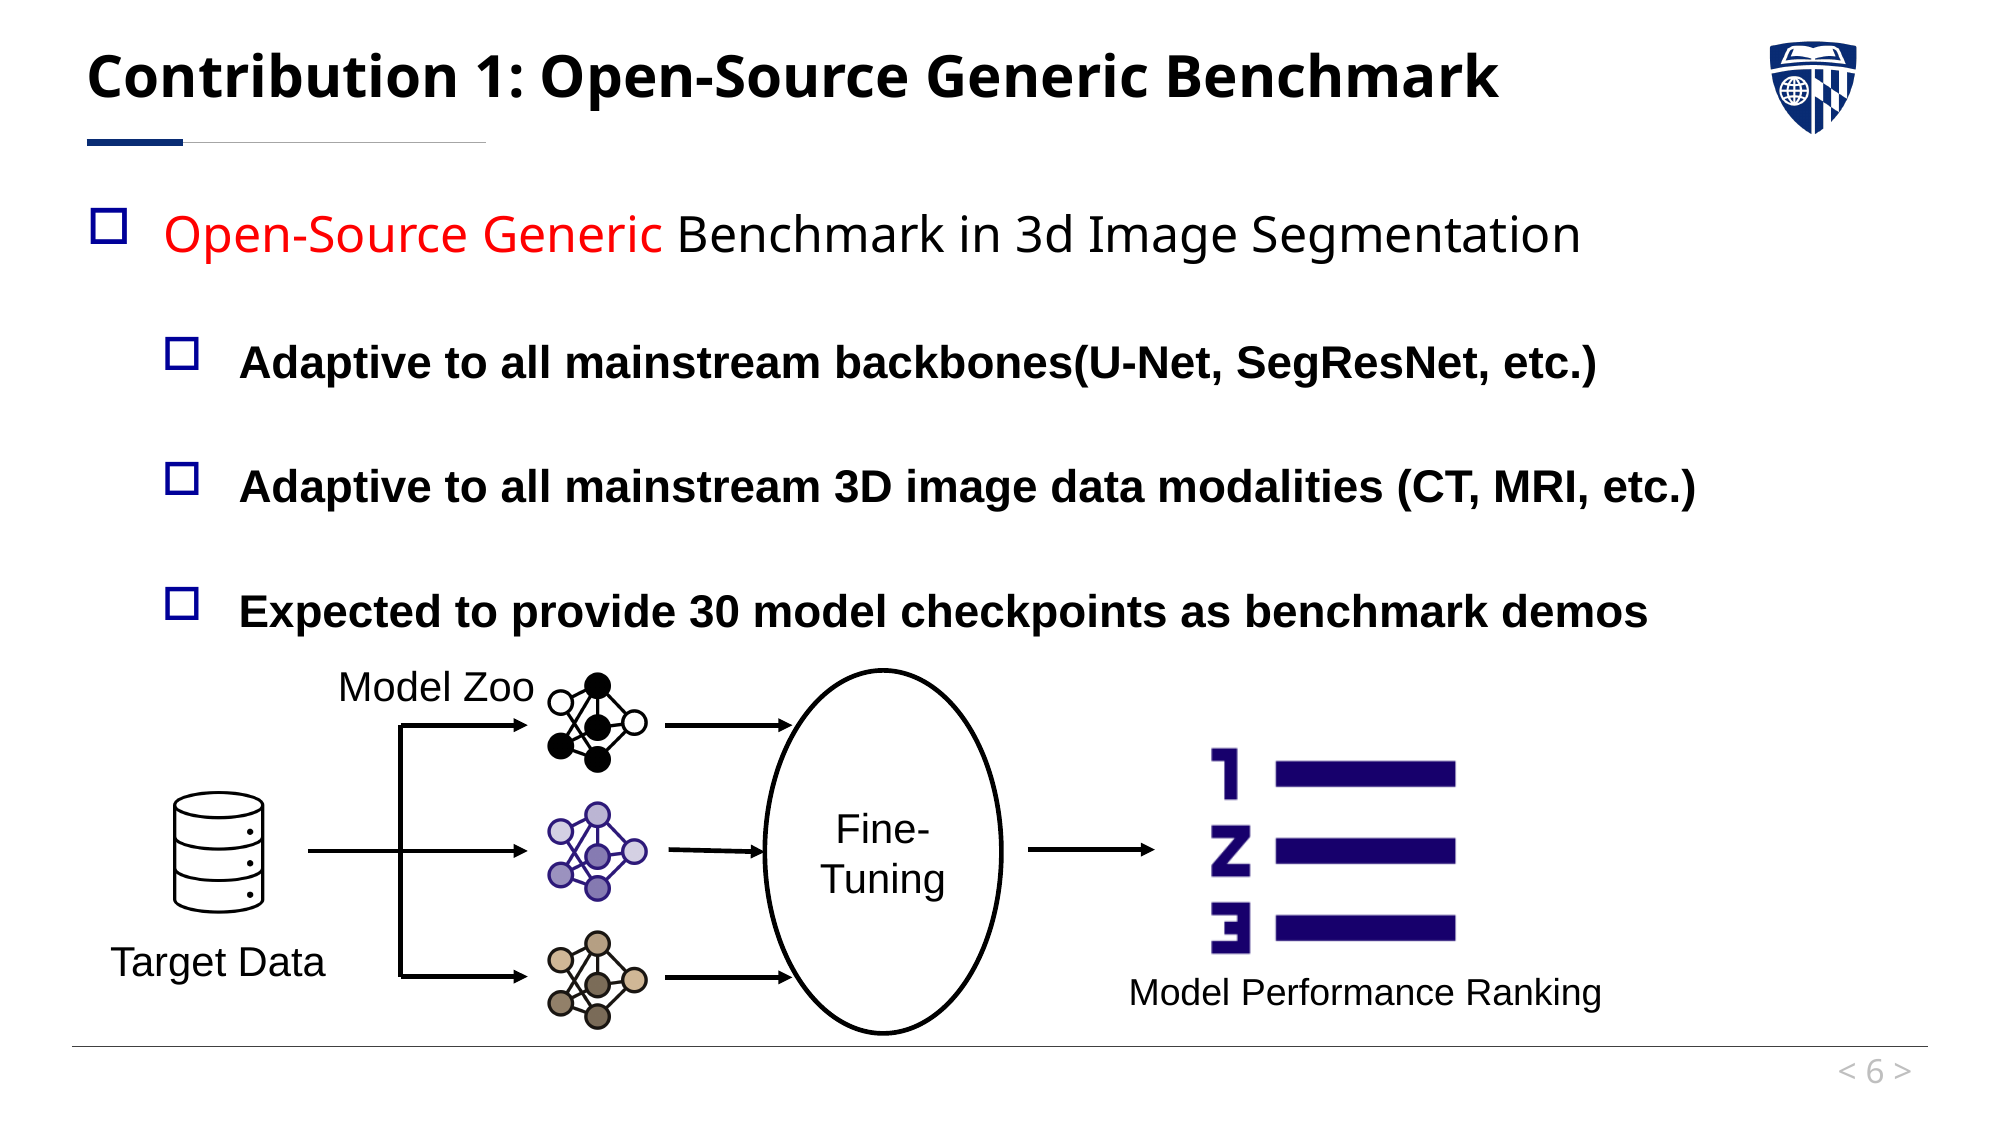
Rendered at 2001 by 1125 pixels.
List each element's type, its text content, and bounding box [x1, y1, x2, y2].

title Contribution 1: Open-Source Generic Benchmark [71, 28, 1558, 129]
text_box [89, 651, 1866, 1034]
text_box Open-Source Generic Benchmark in 3d Image Segmentation Adaptive to all mainstream backbones(U-Net, SegResNet, etc.) Adaptive to all mainstream 3D image data modalities (CT, MRI, etc.) Expected to provide 30 model checkpoints as benchmark demos [71, 129, 1866, 644]
slide_number < 6 > [1477, 1048, 1928, 1097]
picture [1767, 39, 1859, 129]
